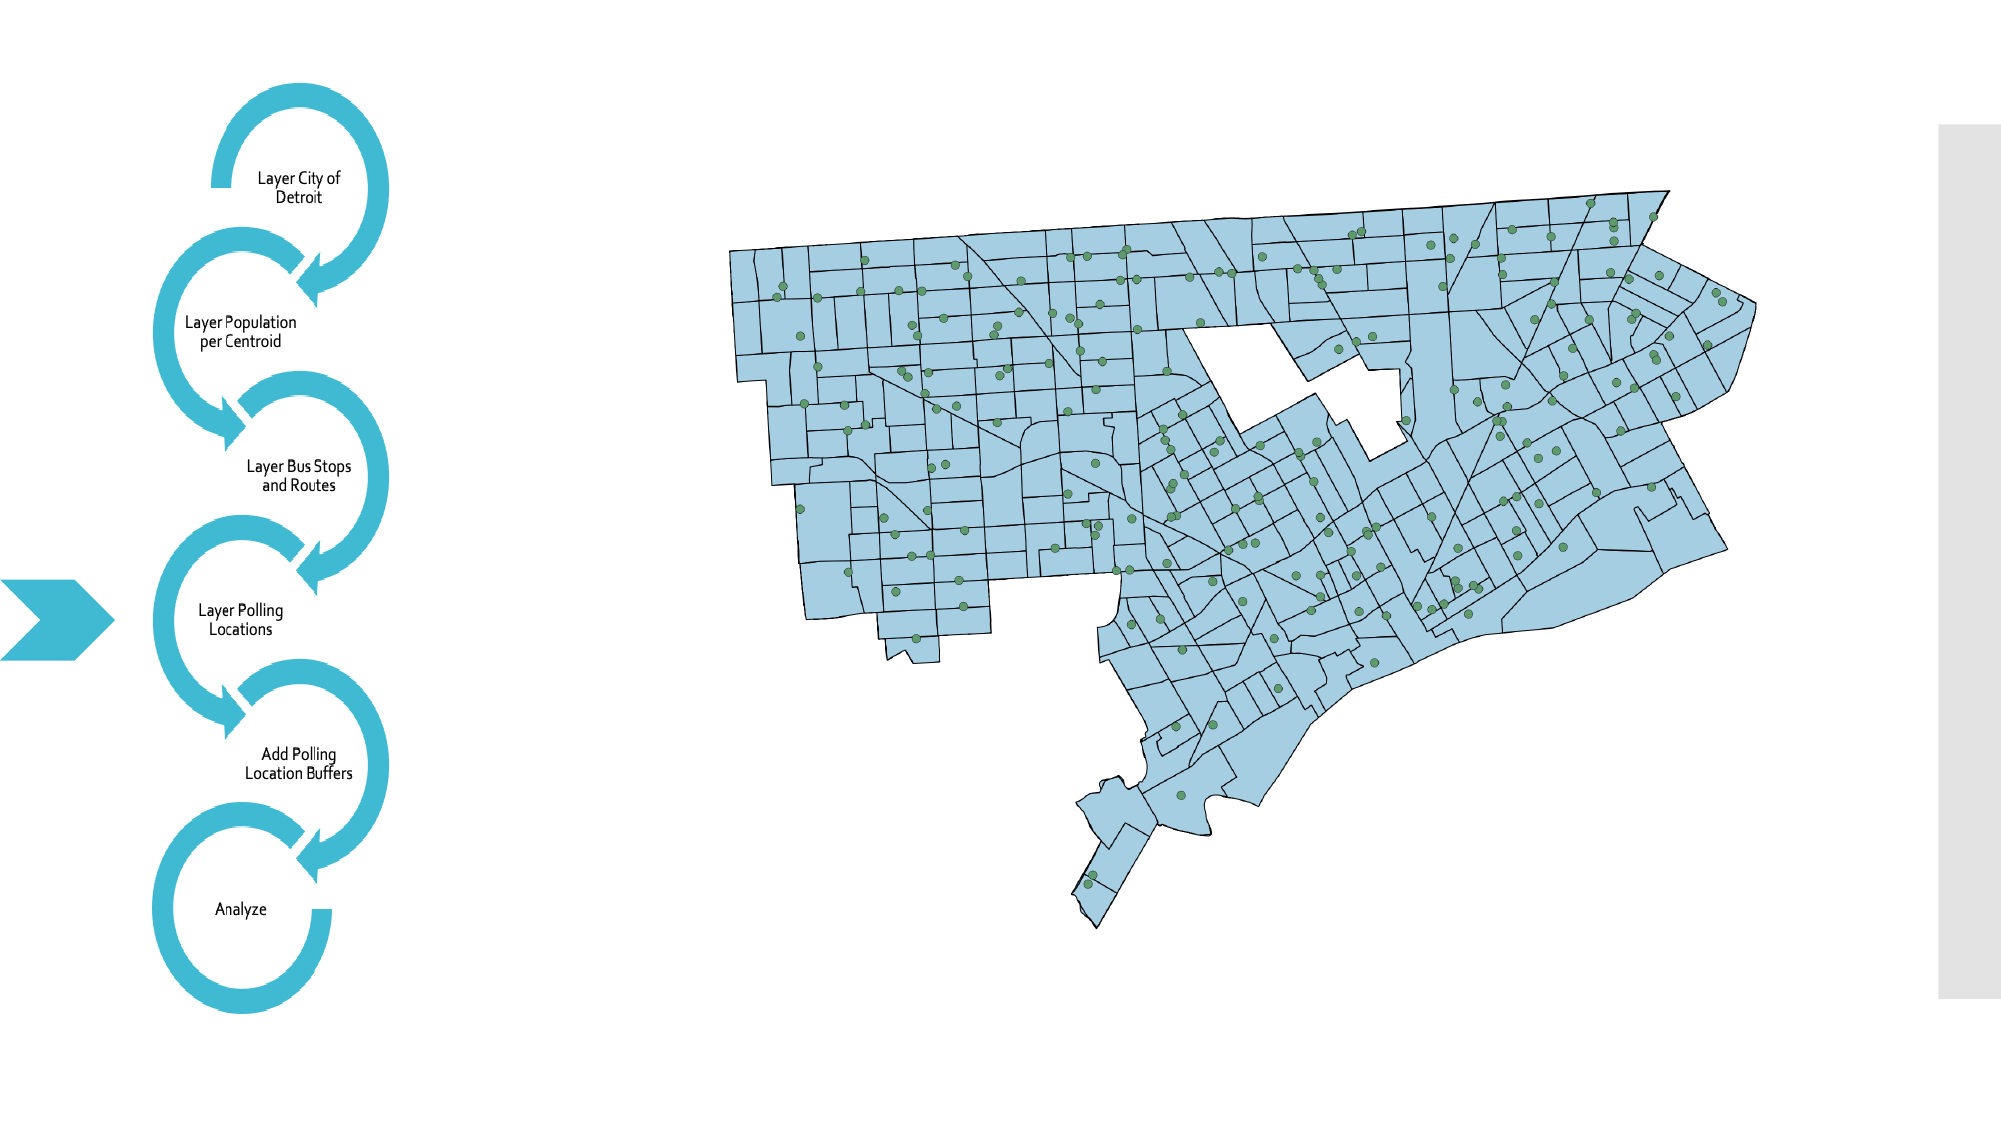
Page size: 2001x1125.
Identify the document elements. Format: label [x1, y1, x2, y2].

picture [0, 63, 1879, 1017]
